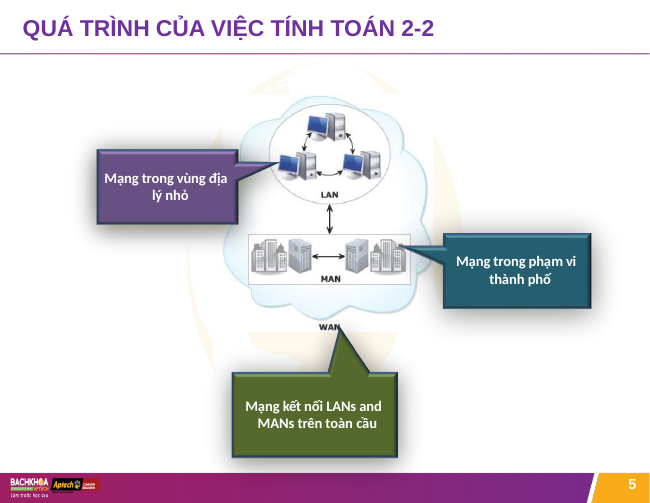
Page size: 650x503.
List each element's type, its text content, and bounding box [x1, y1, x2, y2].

title QUÁ TRÌNH CỦA VIỆC TÍNH TOÁN 2-2 [21, 0, 618, 70]
text_box Mạng trong vùng địa lý nhỏ [103, 167, 231, 204]
text_box [60, 116, 316, 265]
text_box Mạng trong phạm vi thành phố [455, 251, 579, 288]
slide_number 5 [617, 340, 646, 503]
text_box Mạng kết nối LANs and MANs trên toàn cầu [244, 396, 385, 432]
text_box [221, 94, 434, 292]
picture [0, 0, 650, 503]
text_box [195, 292, 434, 499]
text_box [356, 193, 633, 356]
